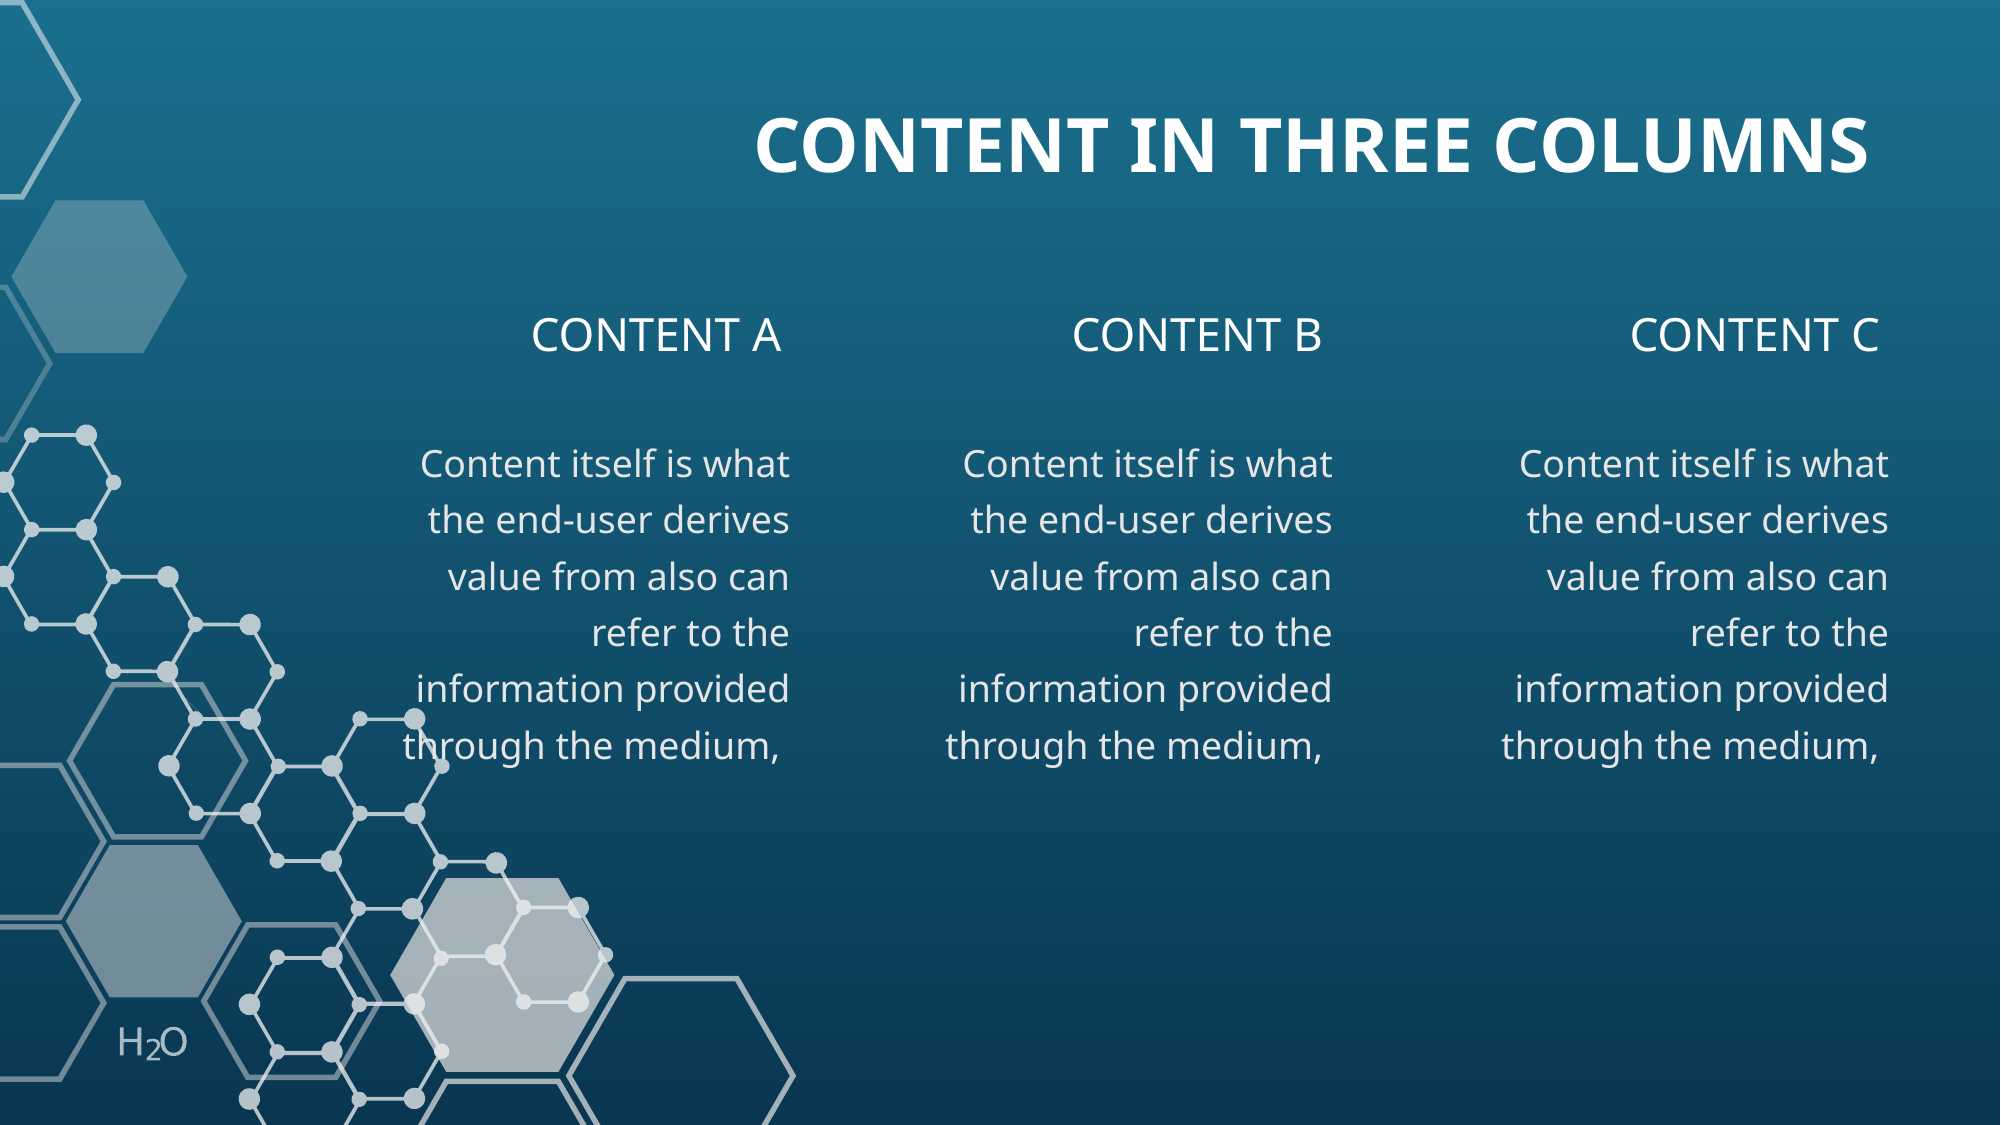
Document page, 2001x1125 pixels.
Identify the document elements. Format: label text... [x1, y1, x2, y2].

text_box CONTENT IN THREE COLUMNS [710, 90, 1886, 195]
text_box Content itself is what the end-user derives value from also can refer to the information provided through the medium, [367, 421, 806, 774]
text_box Content itself is what the end-user derives value from also can refer to the information provided through the medium, [1466, 421, 1905, 774]
text_box CONTENT B [1056, 298, 1338, 369]
text_box Content itself is what the end-user derives value from also can refer to the information provided through the medium, [910, 421, 1348, 774]
text_box CONTENT A [515, 298, 797, 369]
text_box CONTENT C [1614, 298, 1895, 369]
